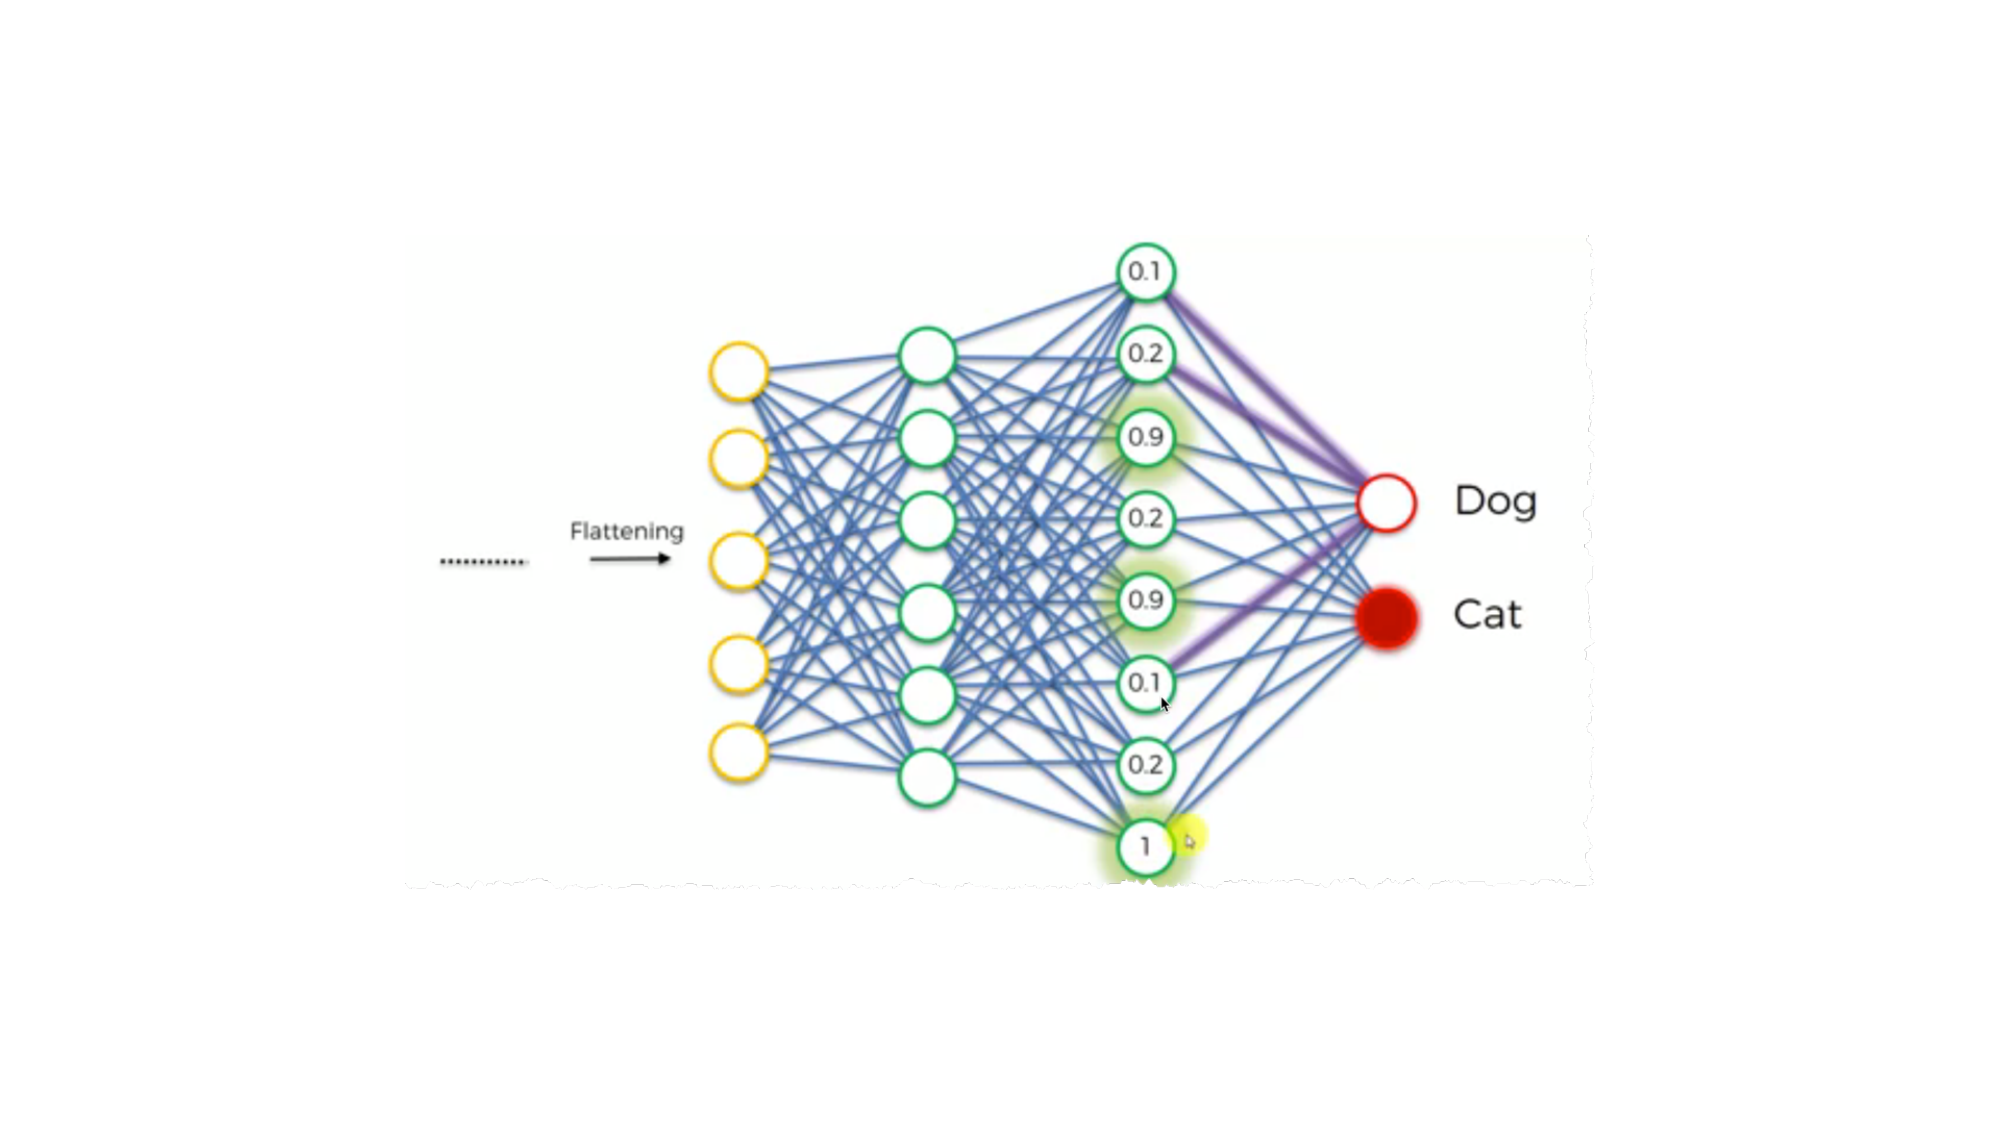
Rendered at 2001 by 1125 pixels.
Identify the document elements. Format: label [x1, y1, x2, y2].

picture [405, 235, 1595, 890]
